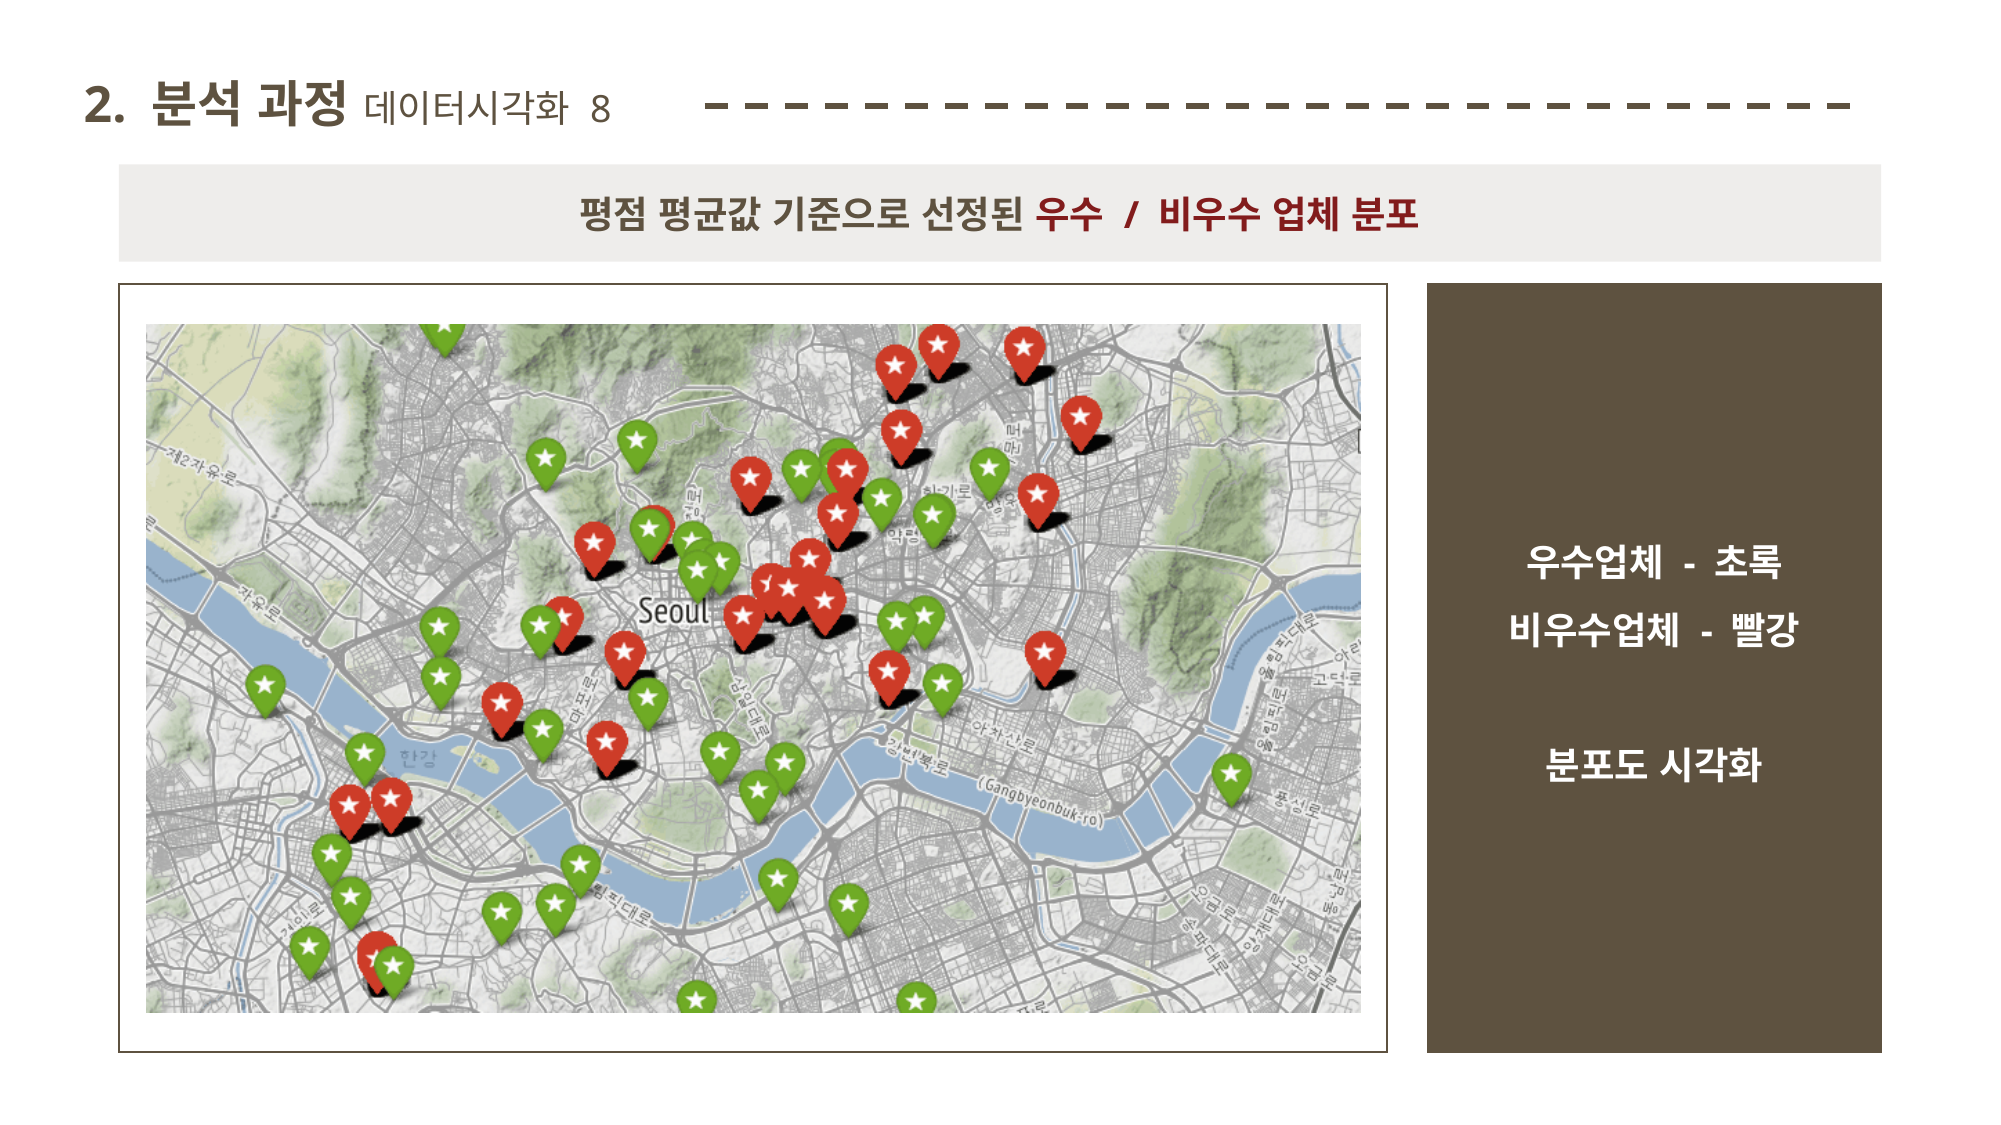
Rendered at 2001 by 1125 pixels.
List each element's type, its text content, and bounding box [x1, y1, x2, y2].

text_box 평점 평균값 기준으로 선정된 우수 / 비우수 업체 분포 [564, 183, 1436, 244]
text_box 우수업체 - 초록 비우수업체 - 빨강 분포도 시각화 [1493, 509, 1816, 795]
text_box [118, 163, 1882, 263]
picture [146, 324, 1361, 1013]
text_box 2. 분석 과정 데이터시각화 8 [68, 47, 705, 165]
text_box [1427, 283, 1882, 1053]
text_box [118, 283, 1388, 1053]
